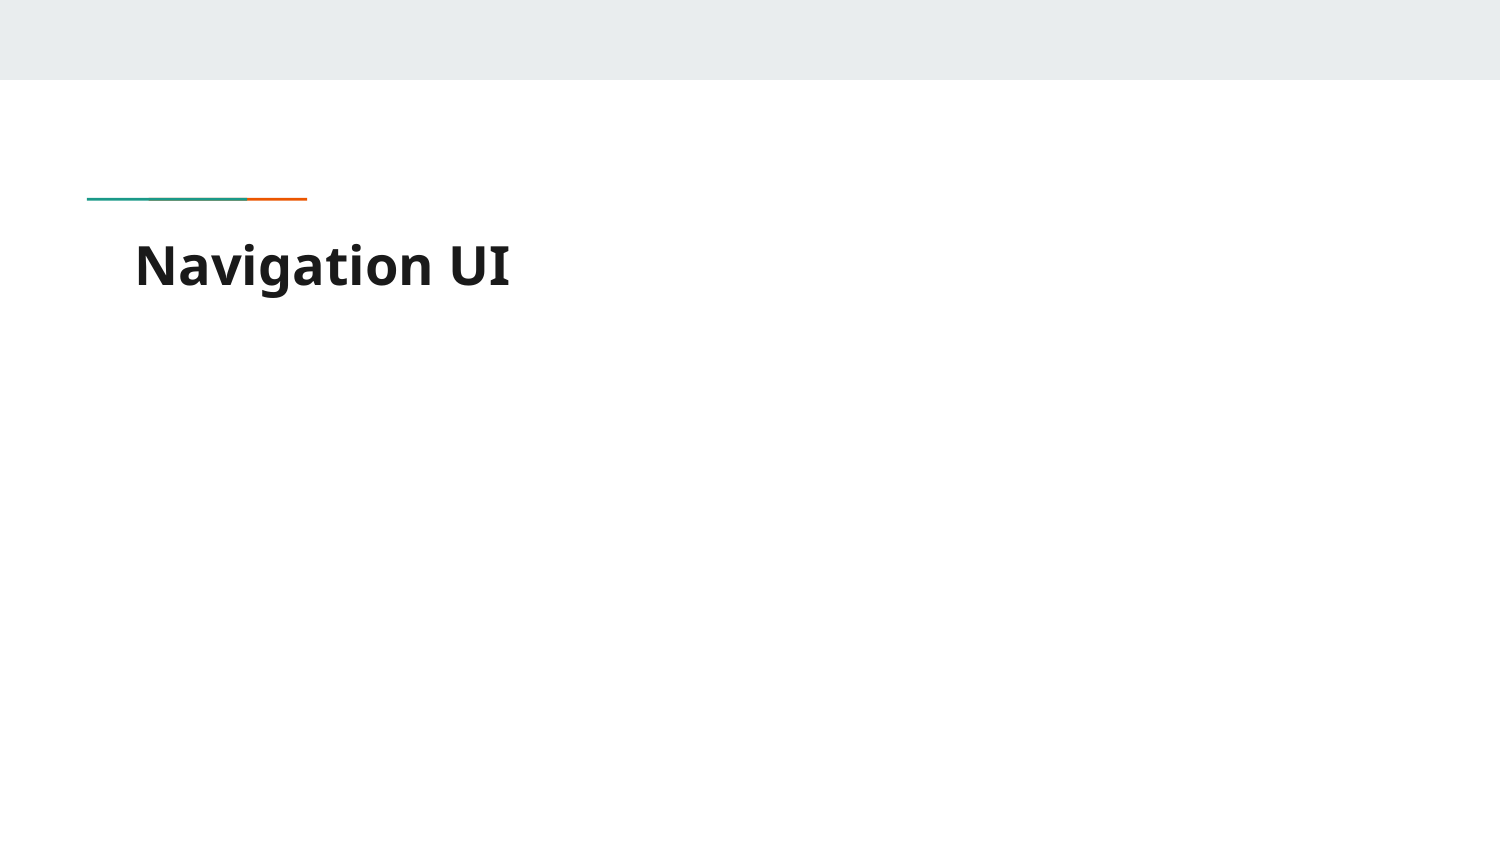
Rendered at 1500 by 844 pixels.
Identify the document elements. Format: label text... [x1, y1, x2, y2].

title Navigation UI [119, 216, 1381, 305]
